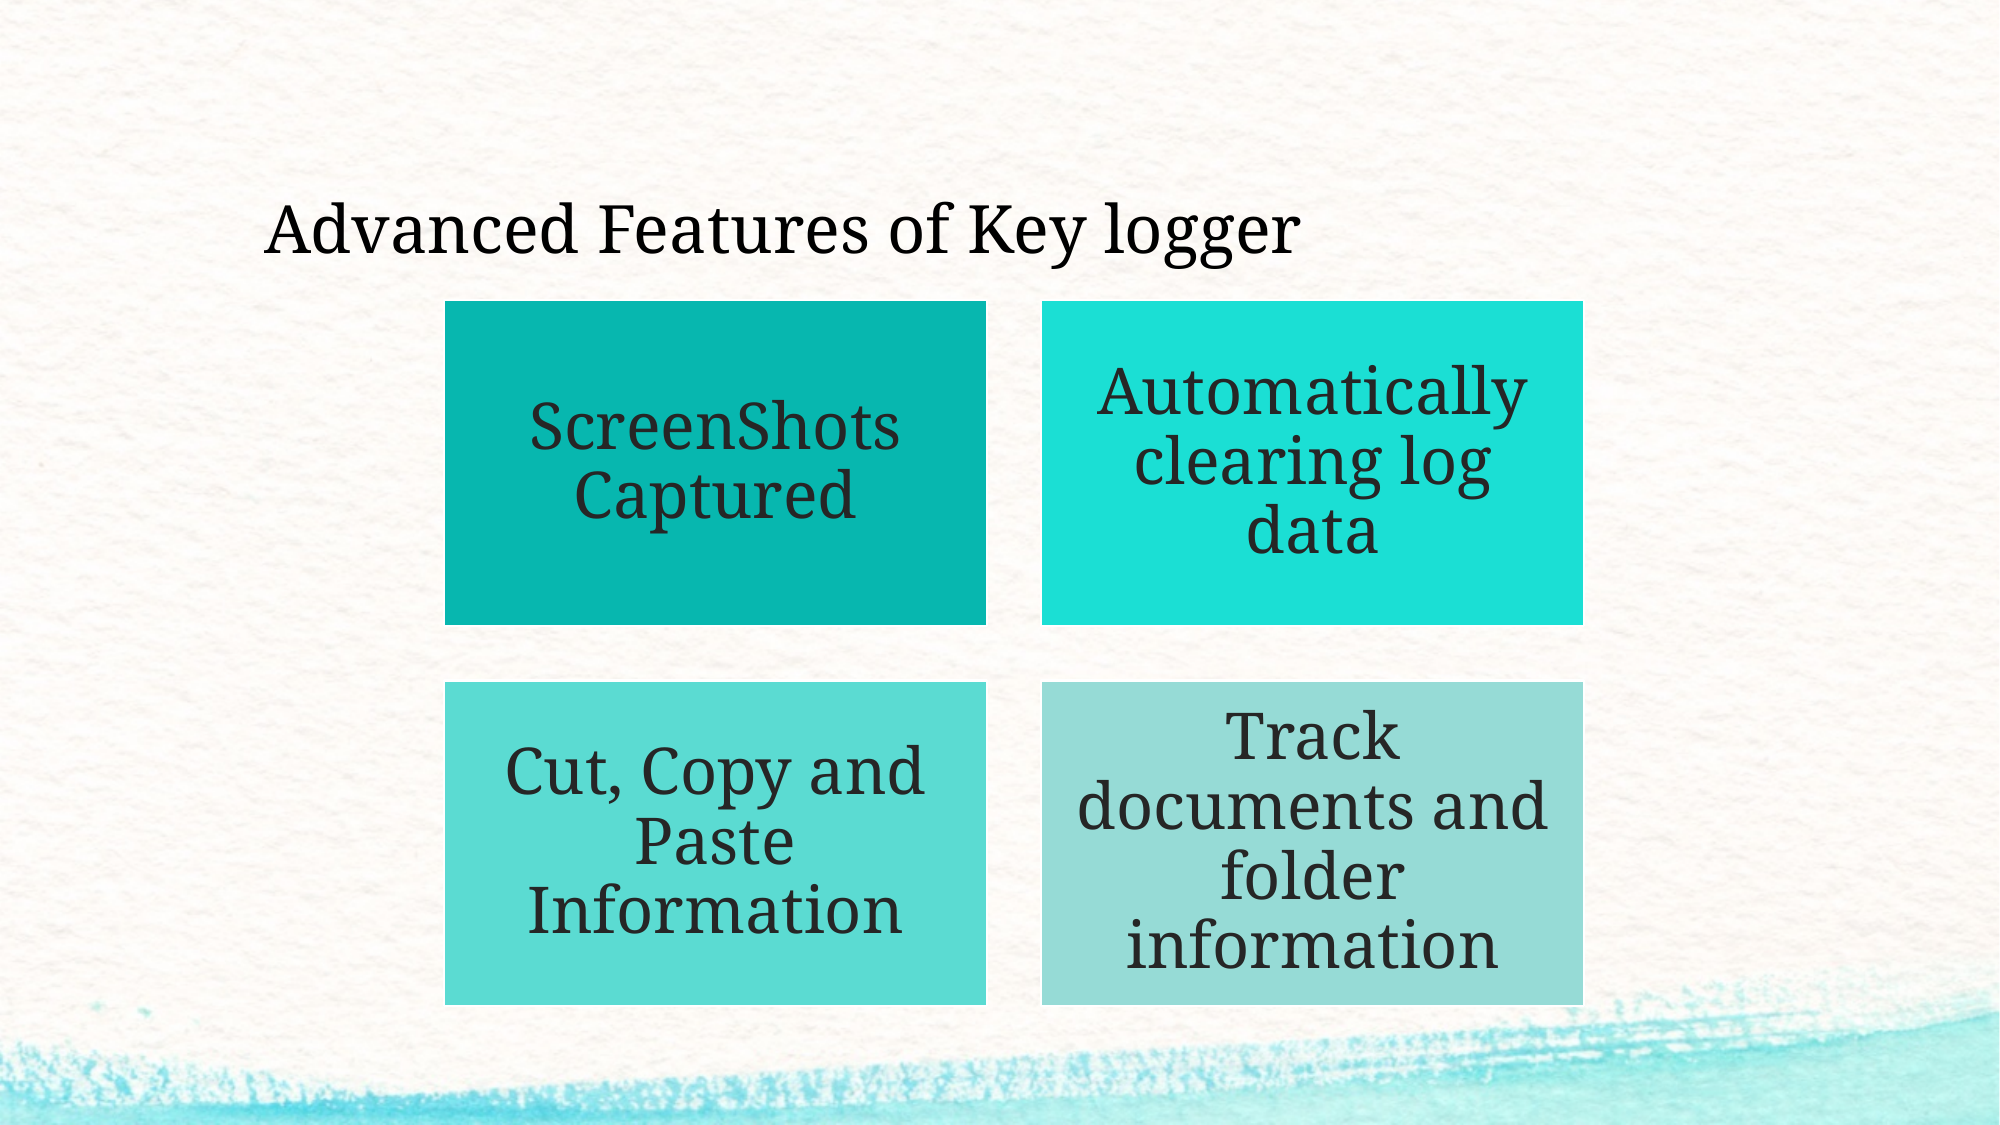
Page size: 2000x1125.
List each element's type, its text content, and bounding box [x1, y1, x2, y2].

picture [0, 0, 2000, 1125]
title Advanced Features of Key logger [249, 87, 1825, 275]
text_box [362, 299, 1667, 1007]
